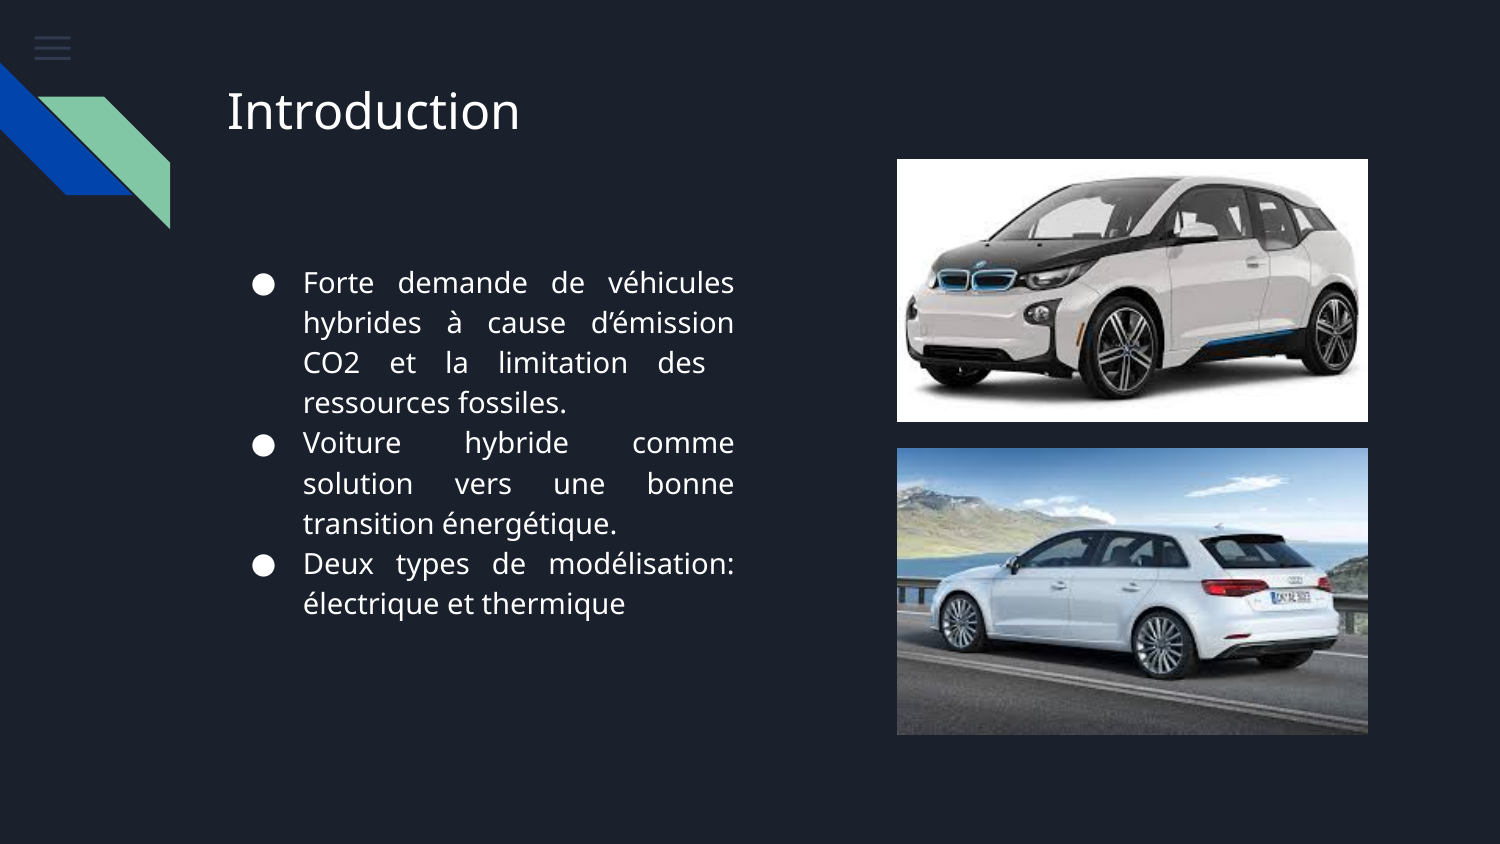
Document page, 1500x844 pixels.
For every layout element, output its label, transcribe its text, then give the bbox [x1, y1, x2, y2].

title Introduction [212, 64, 1368, 215]
picture [896, 159, 1368, 423]
picture [896, 448, 1368, 735]
list Forte demande de véhicules hybrides à cause d’émission CO2 et la limitation des ressources fossiles. Voiture hybride comme solution vers une bonne transition énergétique. Deux types de modélisation: électrique et thermique [212, 243, 750, 735]
